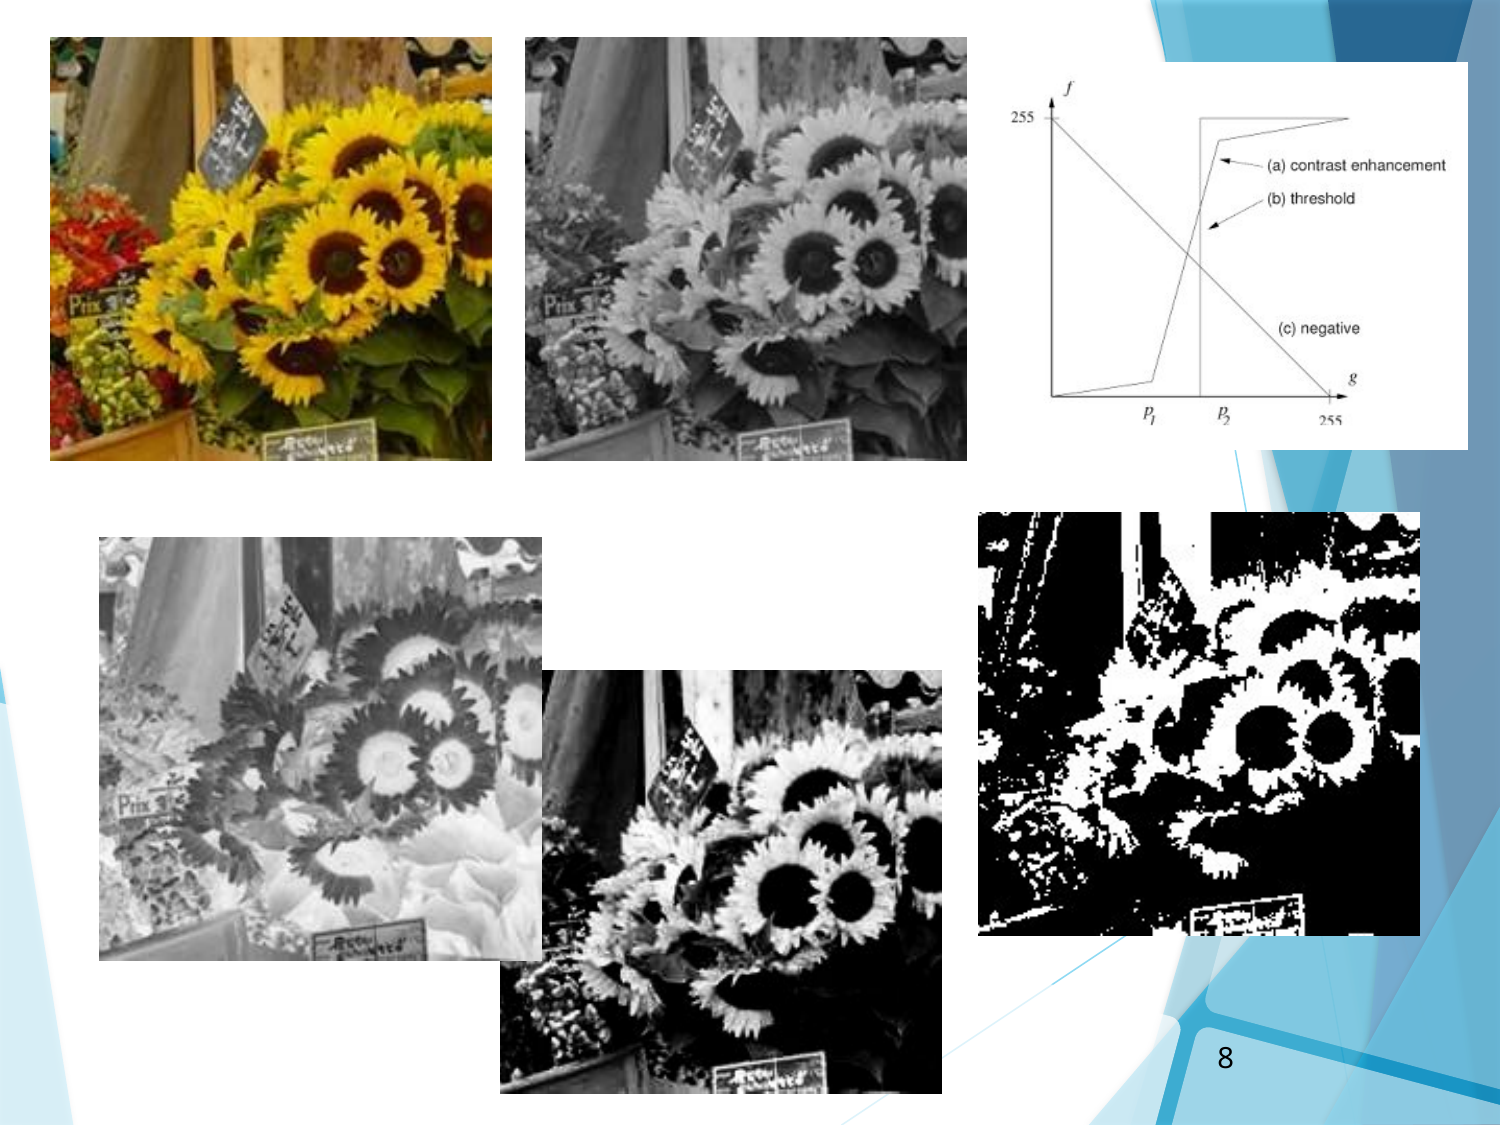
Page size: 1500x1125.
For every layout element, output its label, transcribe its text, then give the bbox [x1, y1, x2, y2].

picture [524, 36, 968, 461]
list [49, 36, 493, 461]
picture [99, 536, 943, 1094]
picture [977, 61, 1468, 451]
picture [977, 511, 1421, 936]
slide_number 8 [1202, 1024, 1463, 1094]
